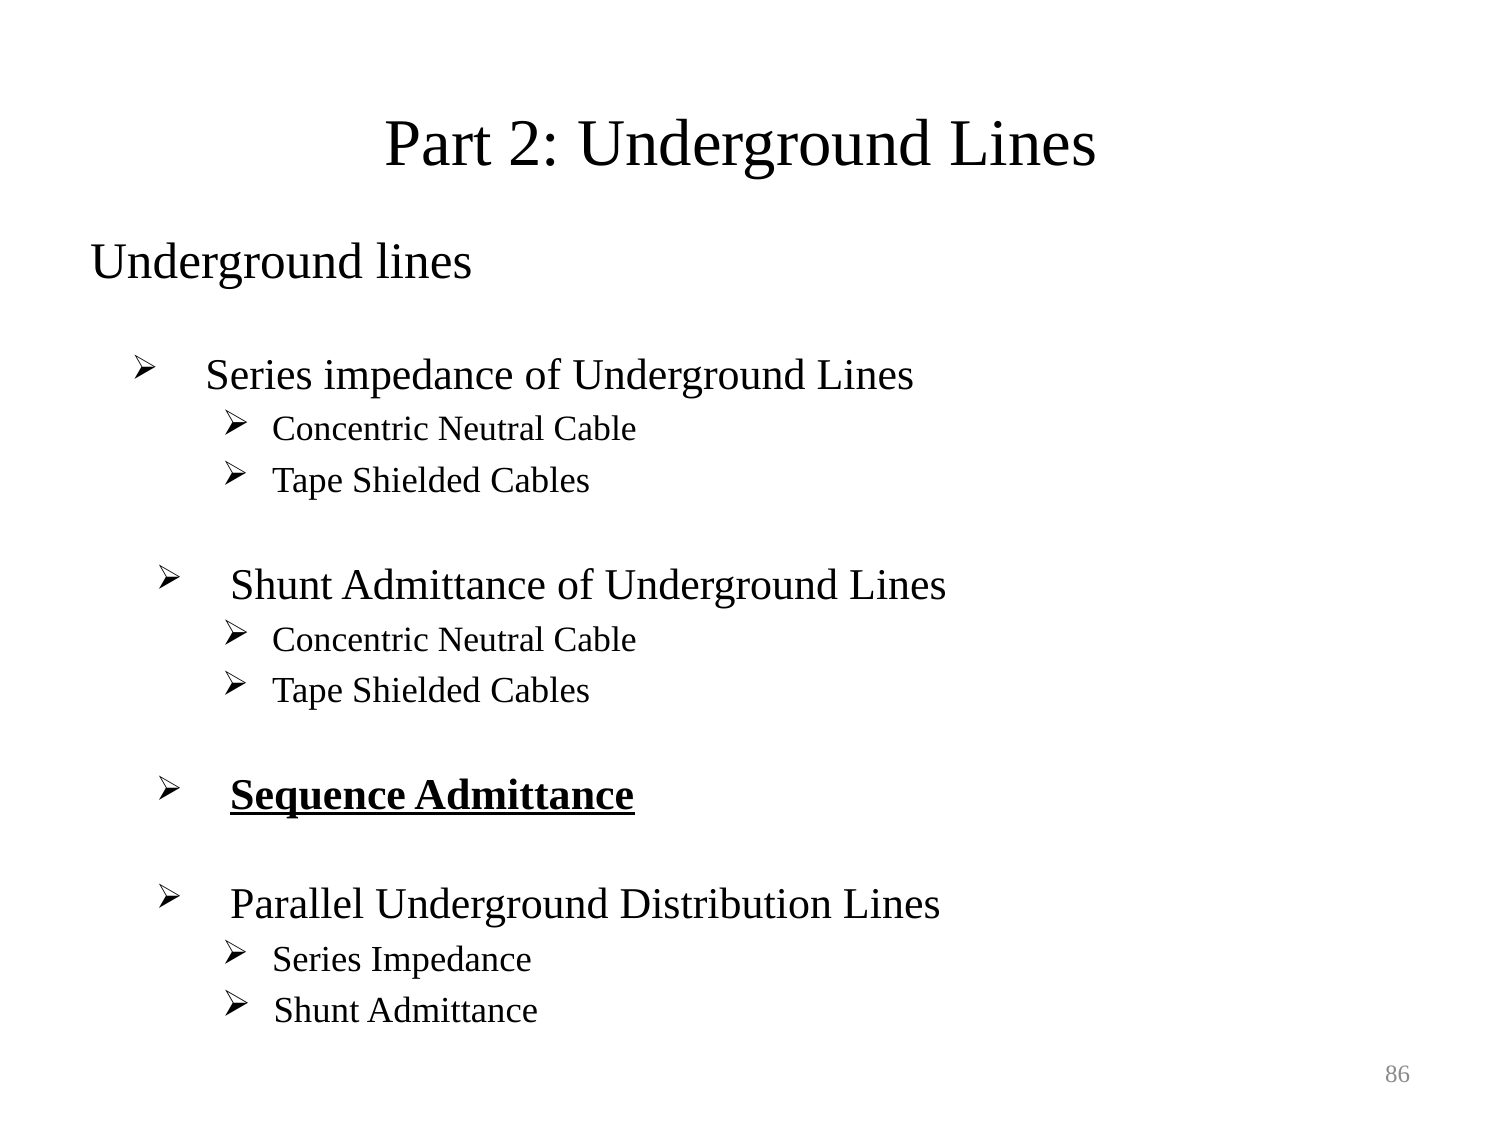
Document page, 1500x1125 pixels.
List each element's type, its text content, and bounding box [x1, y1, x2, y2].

slide_number 86 [1074, 1042, 1425, 1103]
list Underground lines Series impedance of Underground Lines Concentric Neutral Cable Tape Shielded Cables Shunt Admittance of Underground Lines Concentric Neutral Cable Tape Shielded Cables Sequence Admittance Parallel Underground Distribution Lines Series Impedance Shunt Admittance [75, 220, 1425, 1038]
title Part 2: Underground Lines [75, 45, 1425, 220]
